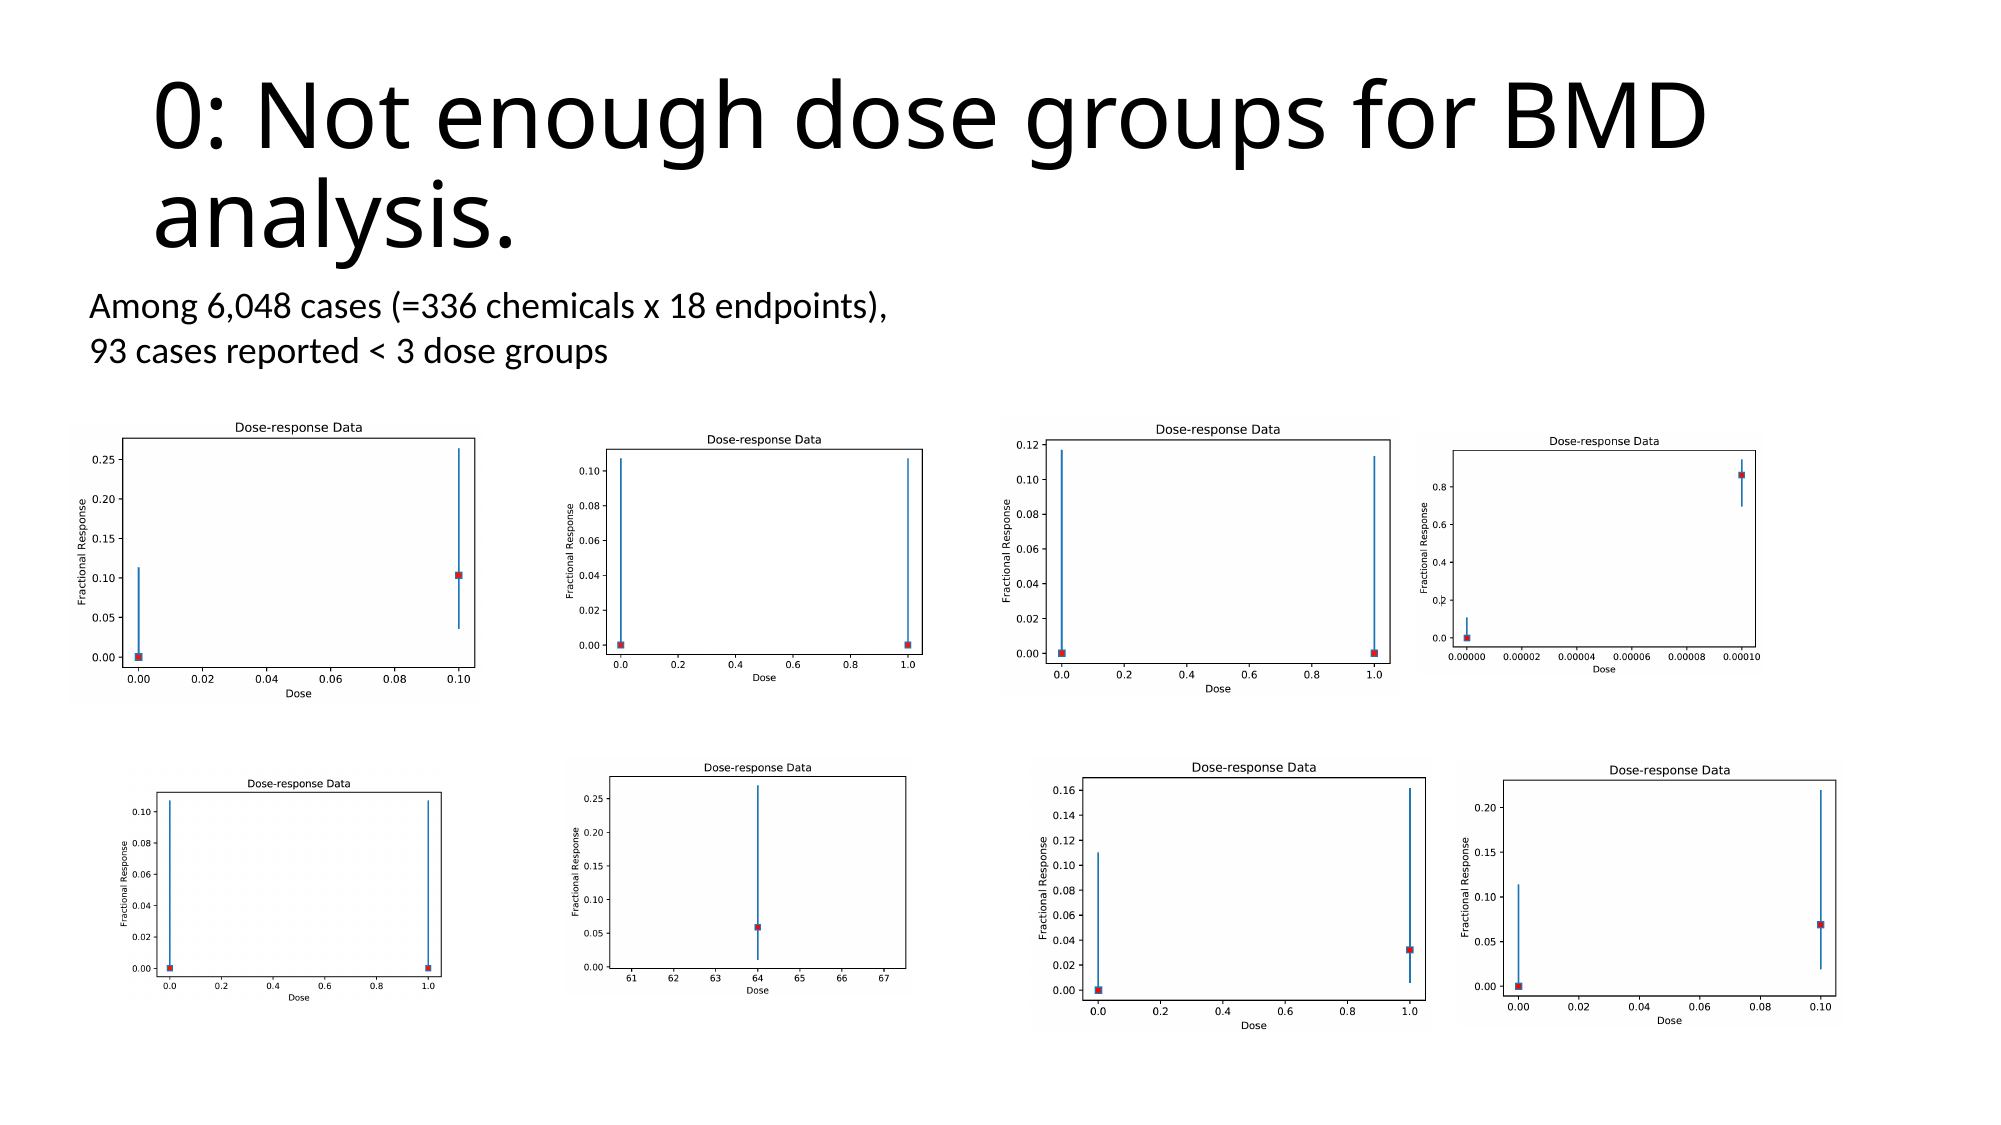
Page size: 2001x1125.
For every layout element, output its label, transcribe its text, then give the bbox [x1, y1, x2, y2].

picture [68, 421, 485, 704]
picture [561, 420, 931, 687]
picture [1457, 759, 1844, 1027]
picture [1417, 433, 1764, 675]
picture [1030, 756, 1431, 1030]
picture [116, 766, 449, 1006]
picture [999, 417, 1400, 699]
text_box Among 6,048 cases (=336 chemicals x 18 endpoints), 93 cases reported < 3 dose groups [74, 273, 1024, 379]
picture [566, 756, 913, 996]
title 0: Not enough dose groups for BMD analysis. [137, 59, 1863, 278]
